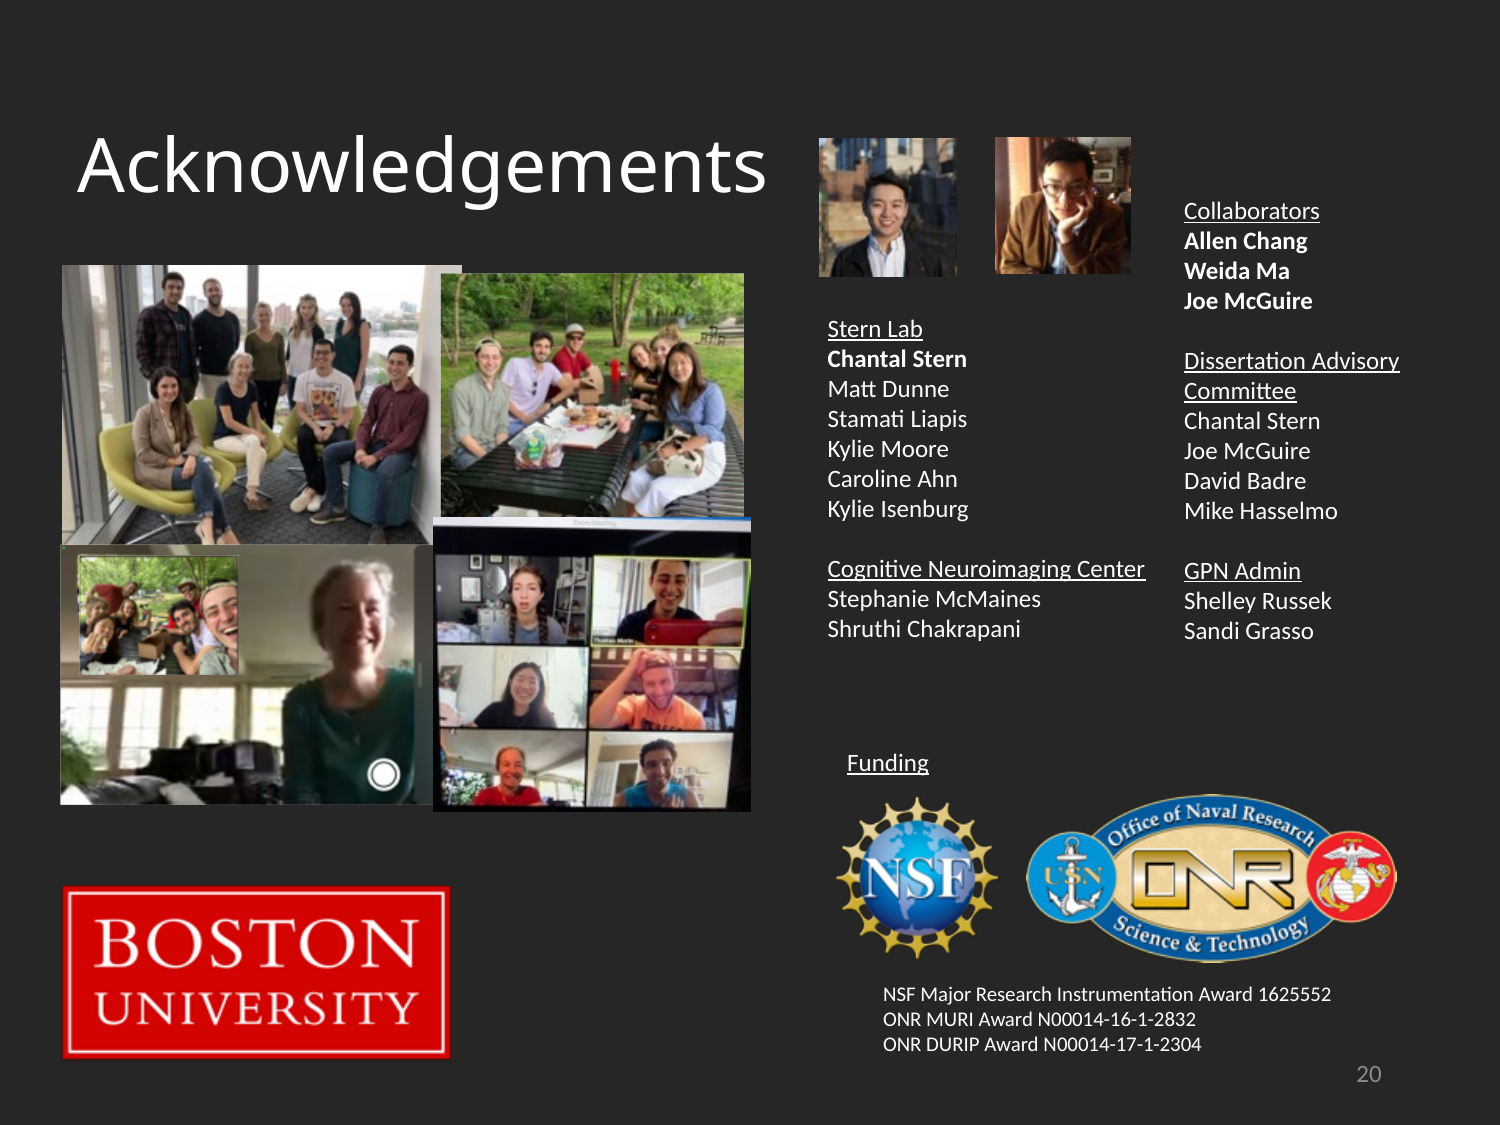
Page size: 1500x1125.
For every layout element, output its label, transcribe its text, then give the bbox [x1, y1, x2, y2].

picture [995, 137, 1131, 274]
picture [1026, 794, 1397, 963]
text_box Collaborators Allen Chang Weida Ma Joe McGuire Dissertation Advisory Committee Chantal Stern Joe McGuire David Badre Mike Hasselmo GPN Admin Shelley Russek Sandi Grasso [1169, 187, 1463, 652]
text_box NSF Major Research Instrumentation Award 1625552 ONR MURI Award N00014-16-1-2832 ONR DURIP Award N00014-17-1-2304 [868, 973, 1347, 1063]
picture [62, 265, 761, 812]
picture [819, 138, 957, 277]
text_box Funding [832, 739, 1003, 784]
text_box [60, 544, 433, 805]
slide_number 20 [1059, 1042, 1397, 1103]
picture [833, 793, 1002, 963]
title Acknowledgements [62, 59, 1397, 278]
text_box Stern Lab Chantal Stern Matt Dunne Stamati Liapis Kylie Moore Caroline Ahn Kylie Isenburg Cognitive Neuroimaging Center Stephanie McMaines Shruthi Chakrapani [812, 305, 1168, 680]
picture [60, 884, 453, 1062]
